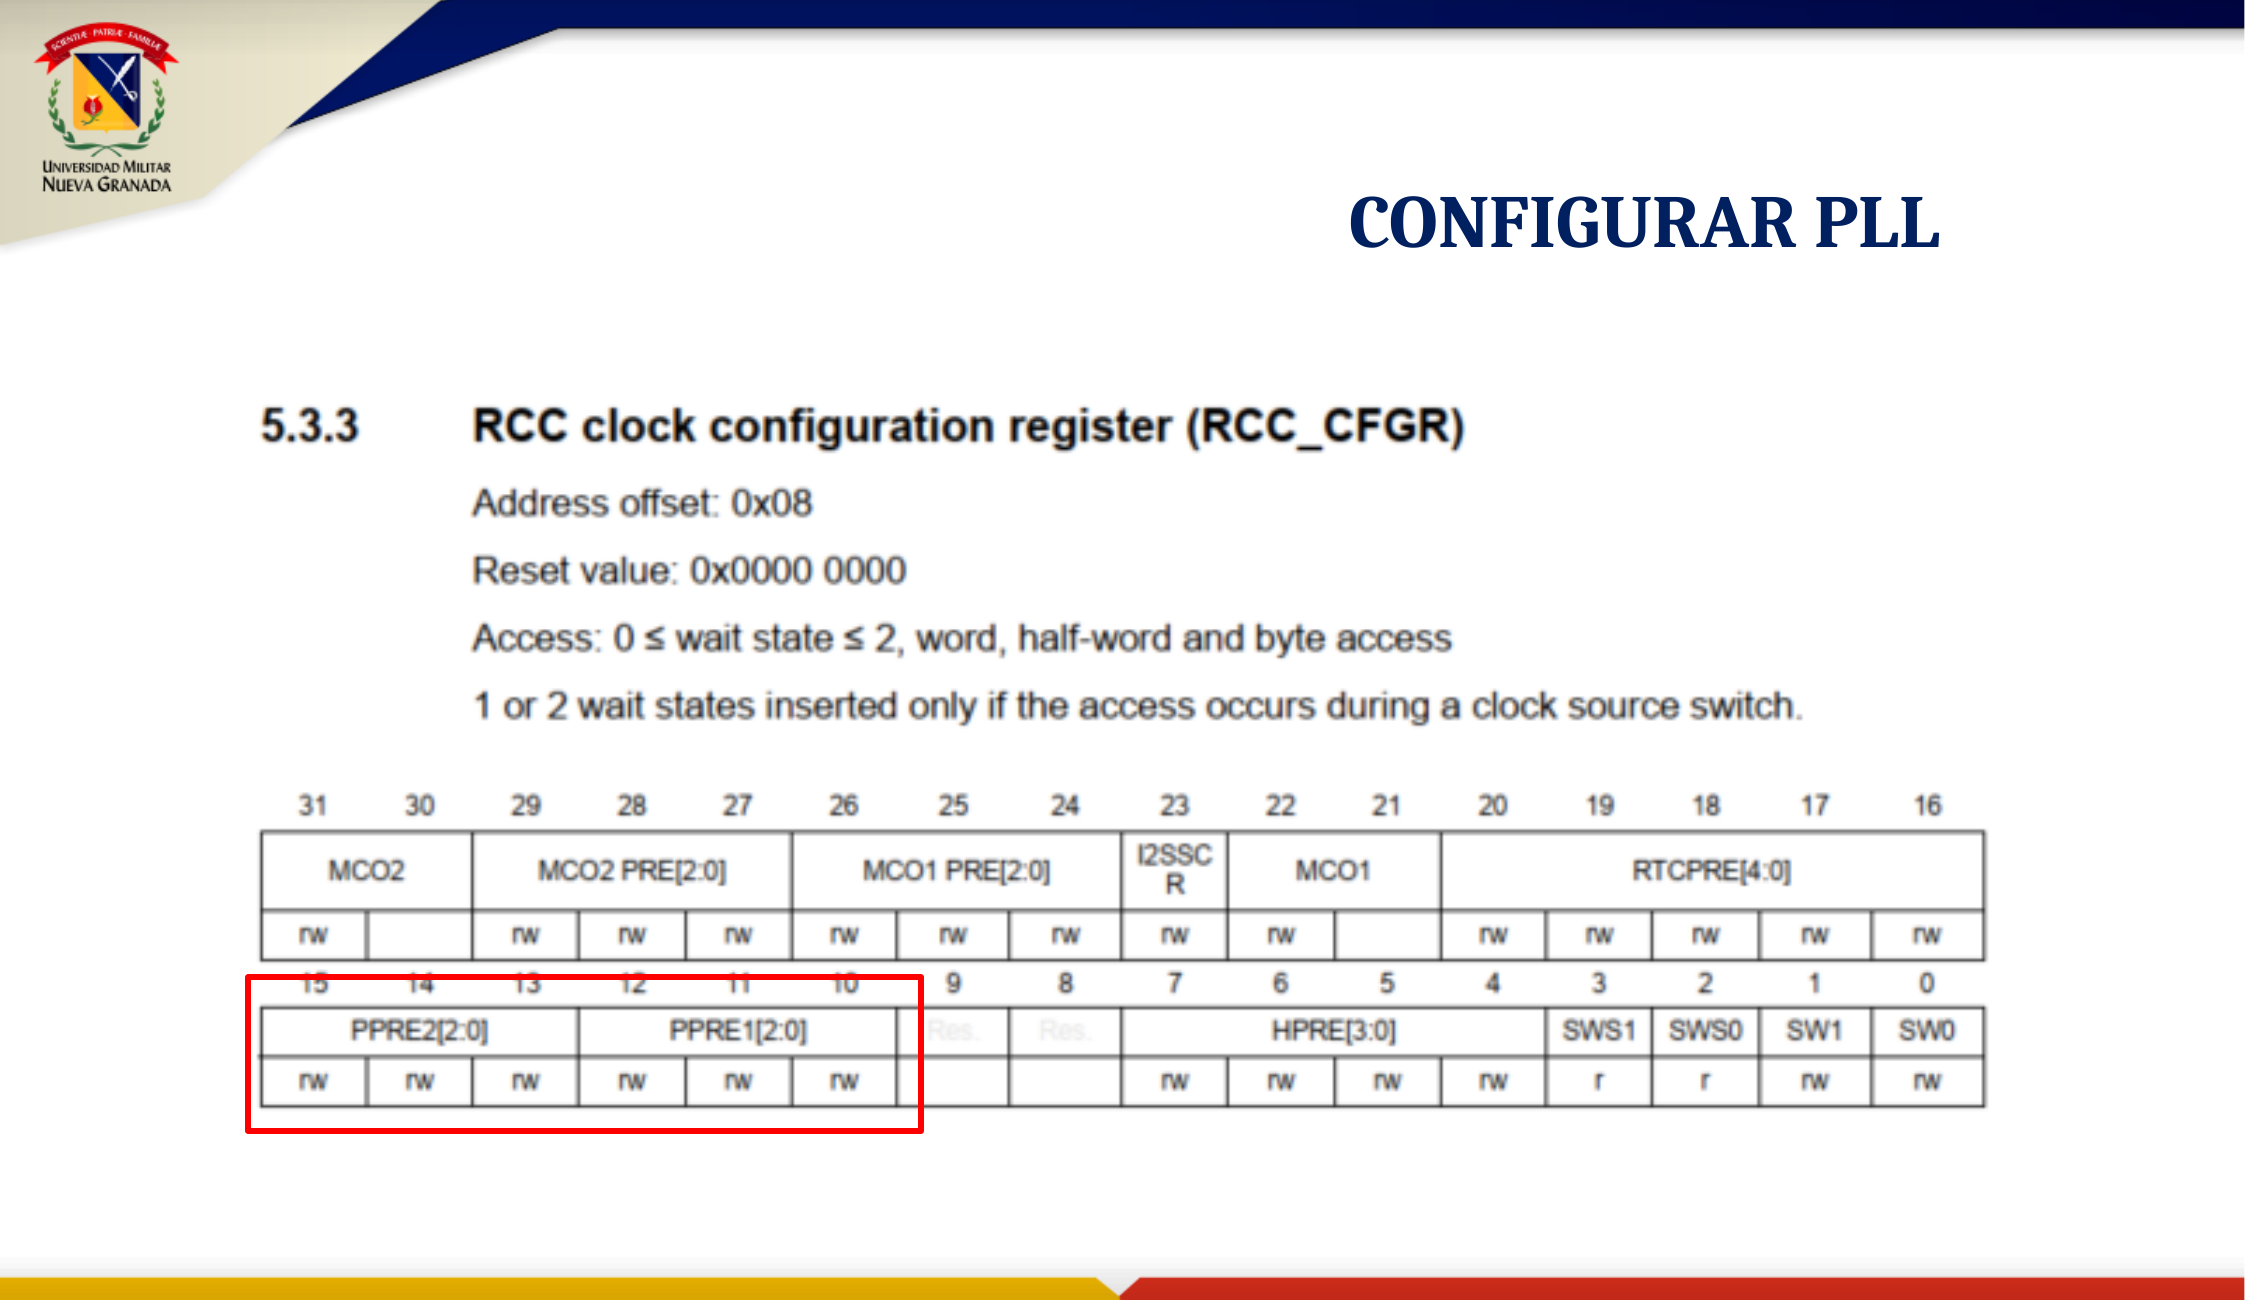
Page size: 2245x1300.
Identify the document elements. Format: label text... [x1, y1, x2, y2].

picture [0, 0, 2245, 1300]
text_box CONFIGURAR PLL [1334, 165, 1977, 271]
